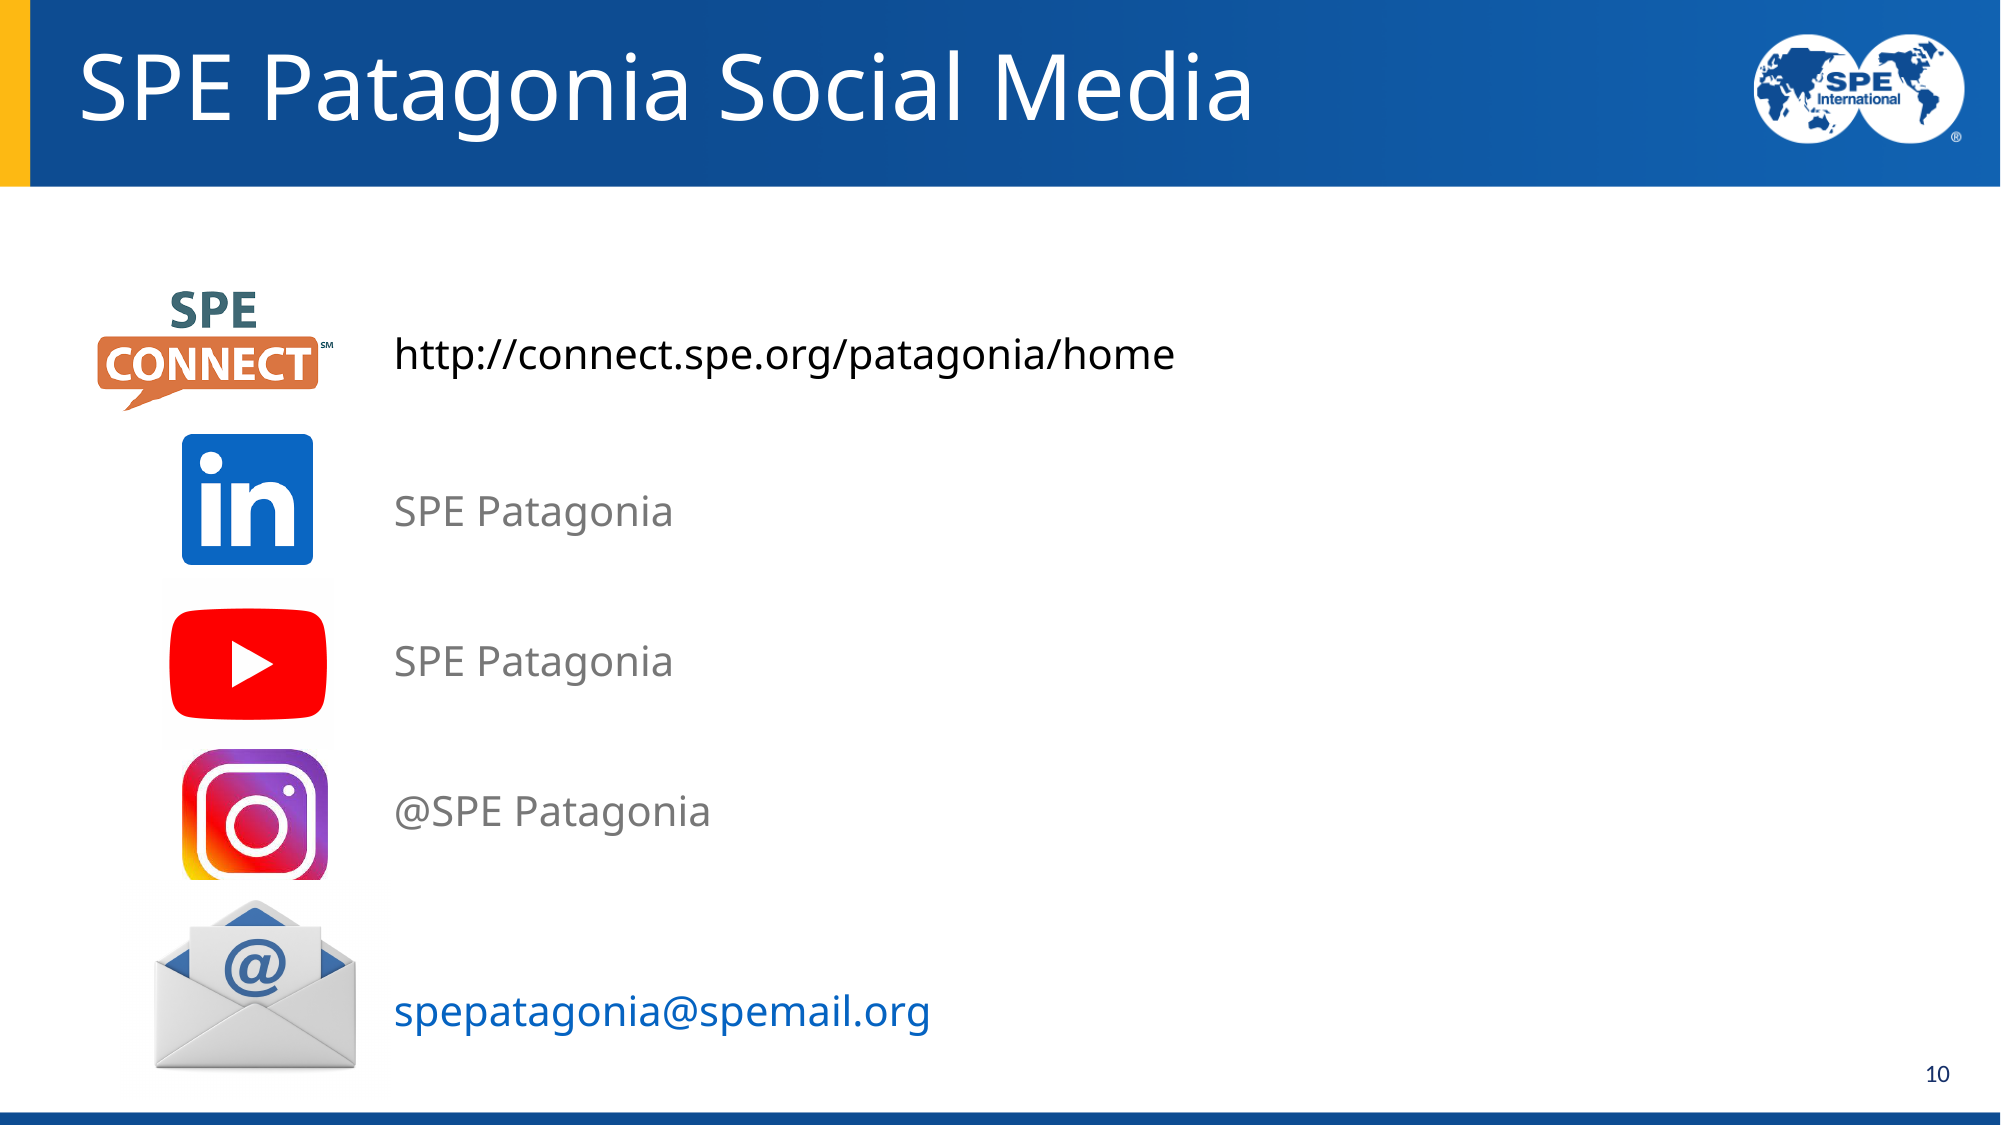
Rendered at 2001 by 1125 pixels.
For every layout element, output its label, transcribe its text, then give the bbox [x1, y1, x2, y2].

picture [0, 0, 2001, 1125]
text_box http://connect.spe.org/patagonia/home SPE Patagonia SPE Patagonia @SPE Patagonia spepatagonia@spemail.org [379, 320, 1380, 1050]
slide_number 10 [1515, 1042, 1966, 1103]
title SPE Patagonia Social Media [63, 25, 1789, 156]
